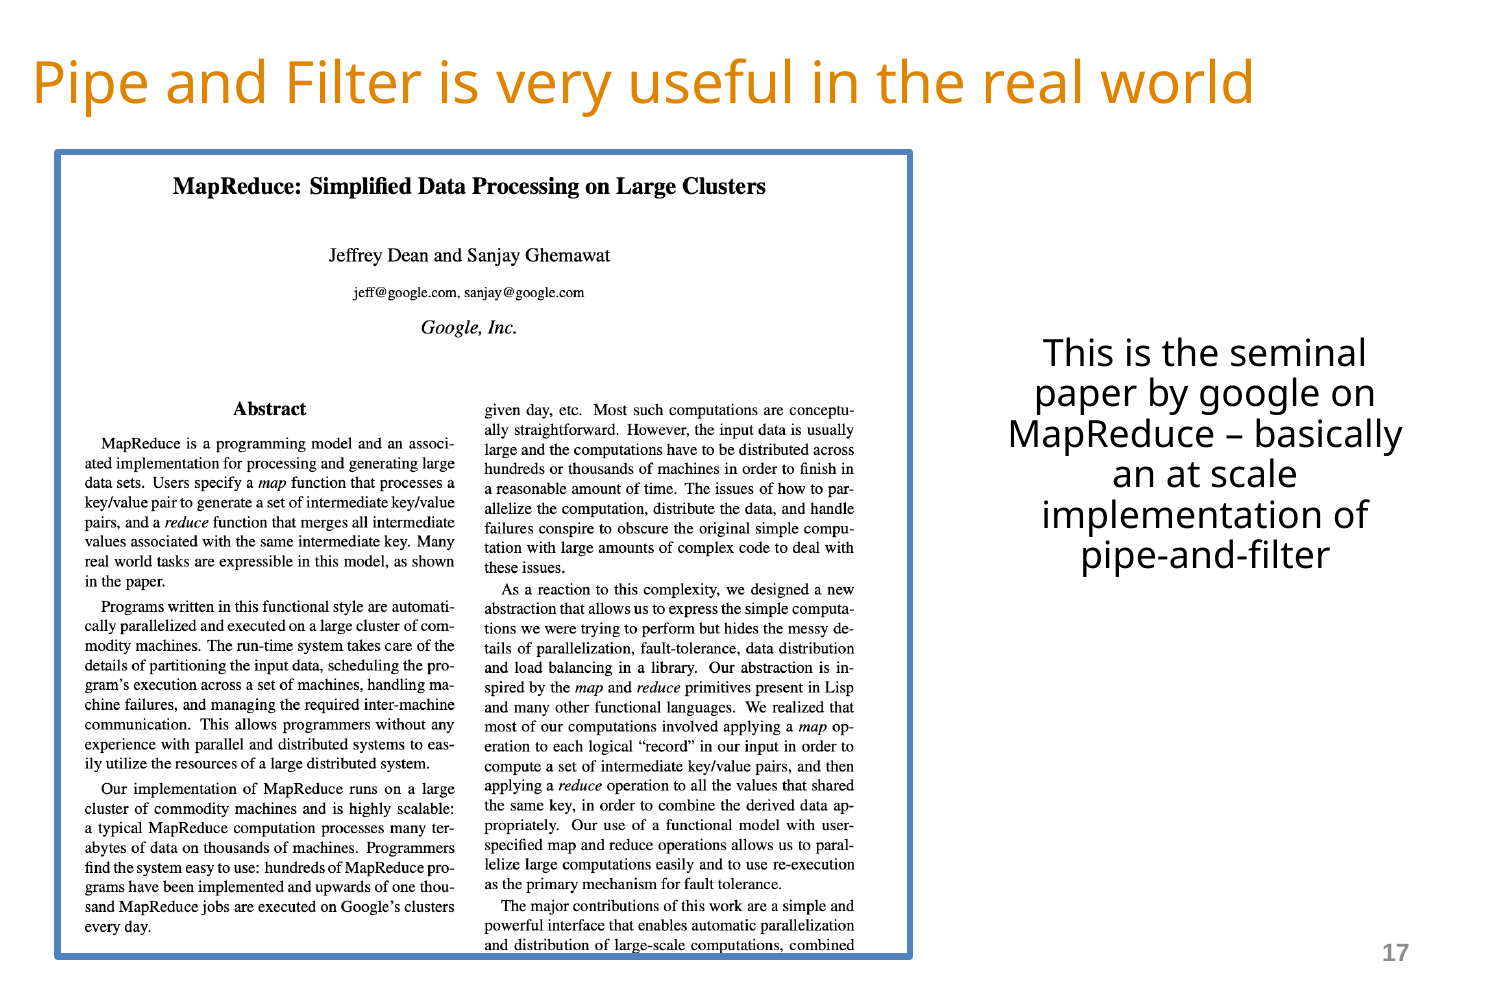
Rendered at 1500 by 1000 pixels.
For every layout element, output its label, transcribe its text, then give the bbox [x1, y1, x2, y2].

text_box This is the seminal paper by google on MapReduce – basically an at scale implementation of pipe-and-filter [987, 326, 1424, 585]
slide_number 17 [1074, 926, 1425, 981]
title Pipe and Filter is very useful in the real world [16, 29, 1483, 132]
picture [60, 154, 907, 954]
